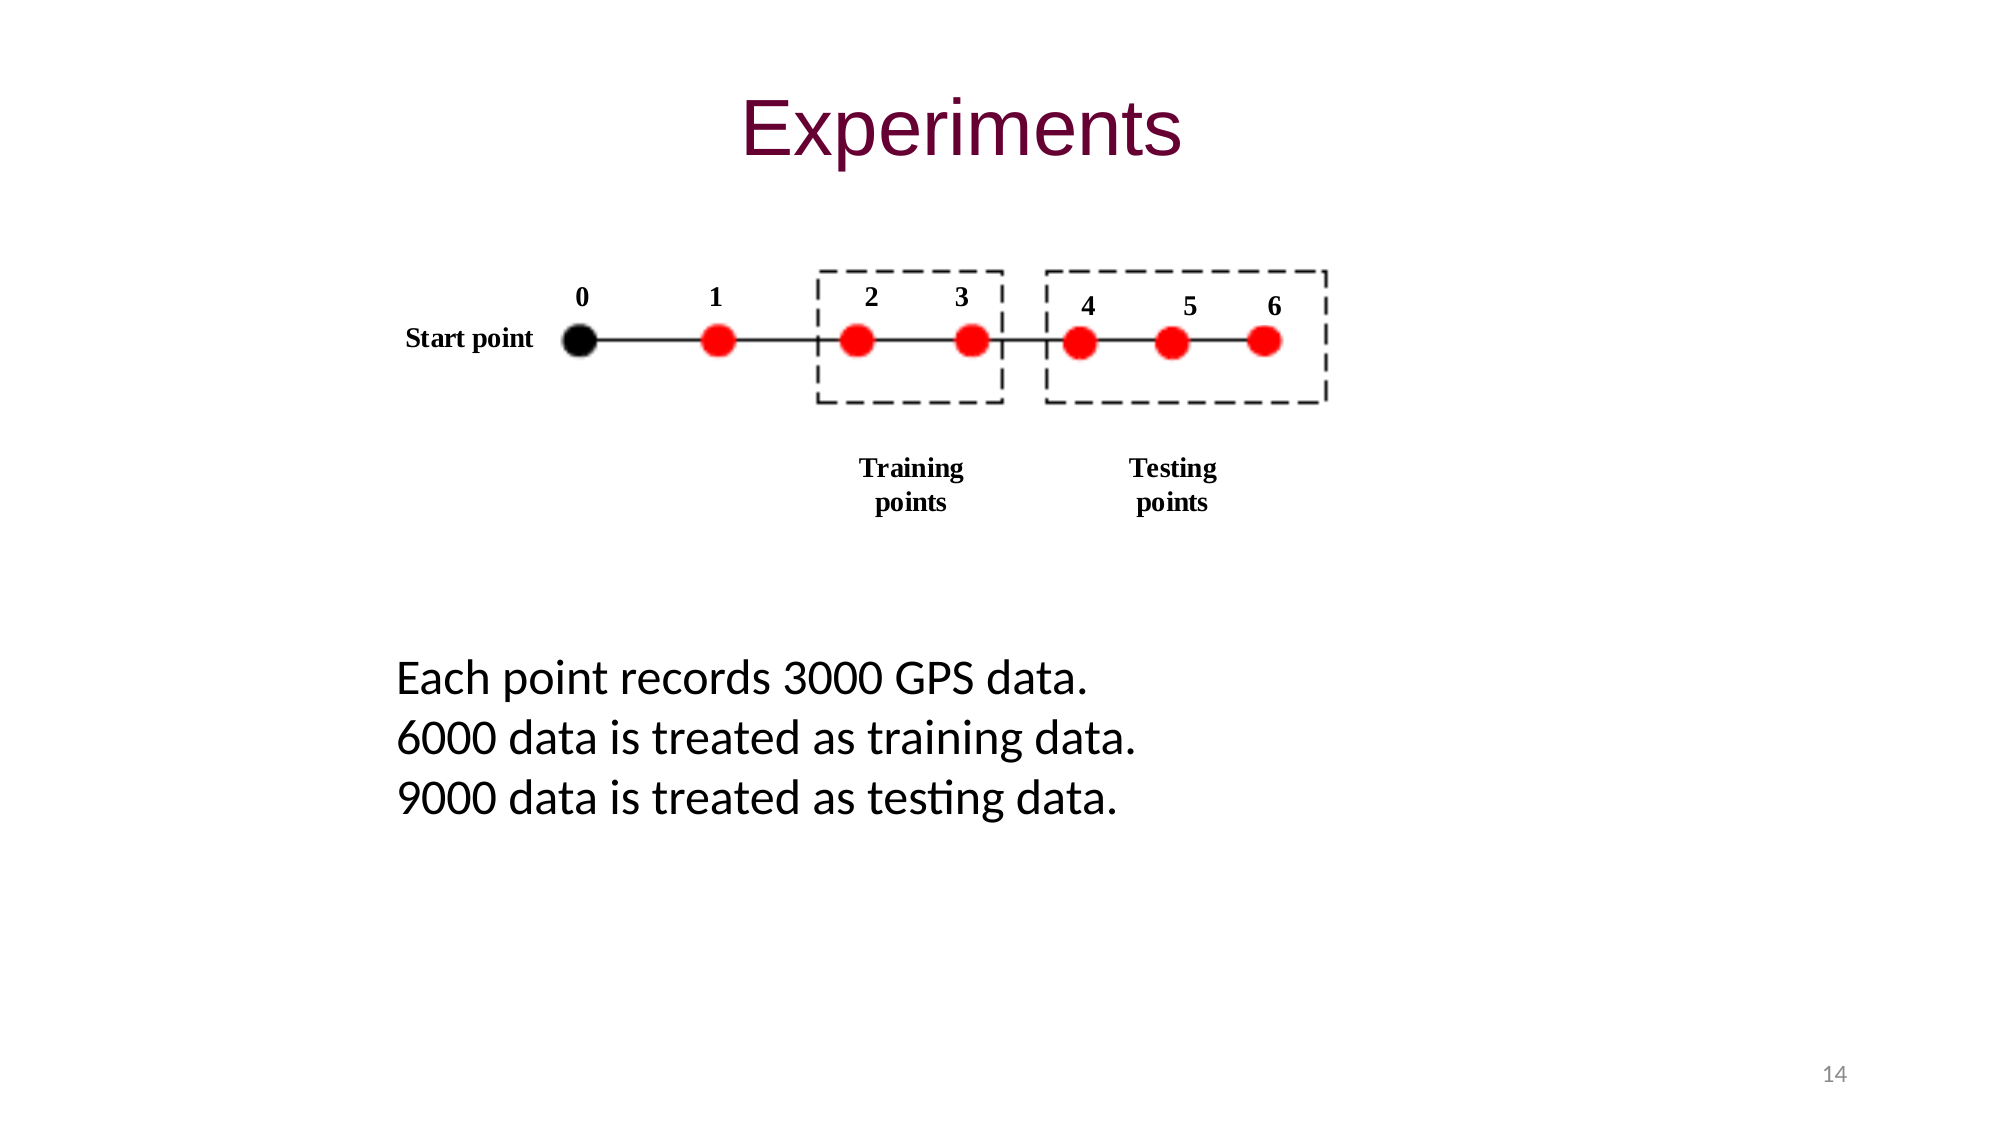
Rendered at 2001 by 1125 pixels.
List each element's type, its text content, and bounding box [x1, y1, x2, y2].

text_box Each point records 3000 GPS data. 6000 data is treated as training data. 9000 data is treated as testing data. [381, 637, 1163, 833]
text_box Experiments [287, 68, 1638, 179]
slide_number 14 [1412, 1042, 1863, 1103]
picture [359, 253, 1382, 621]
